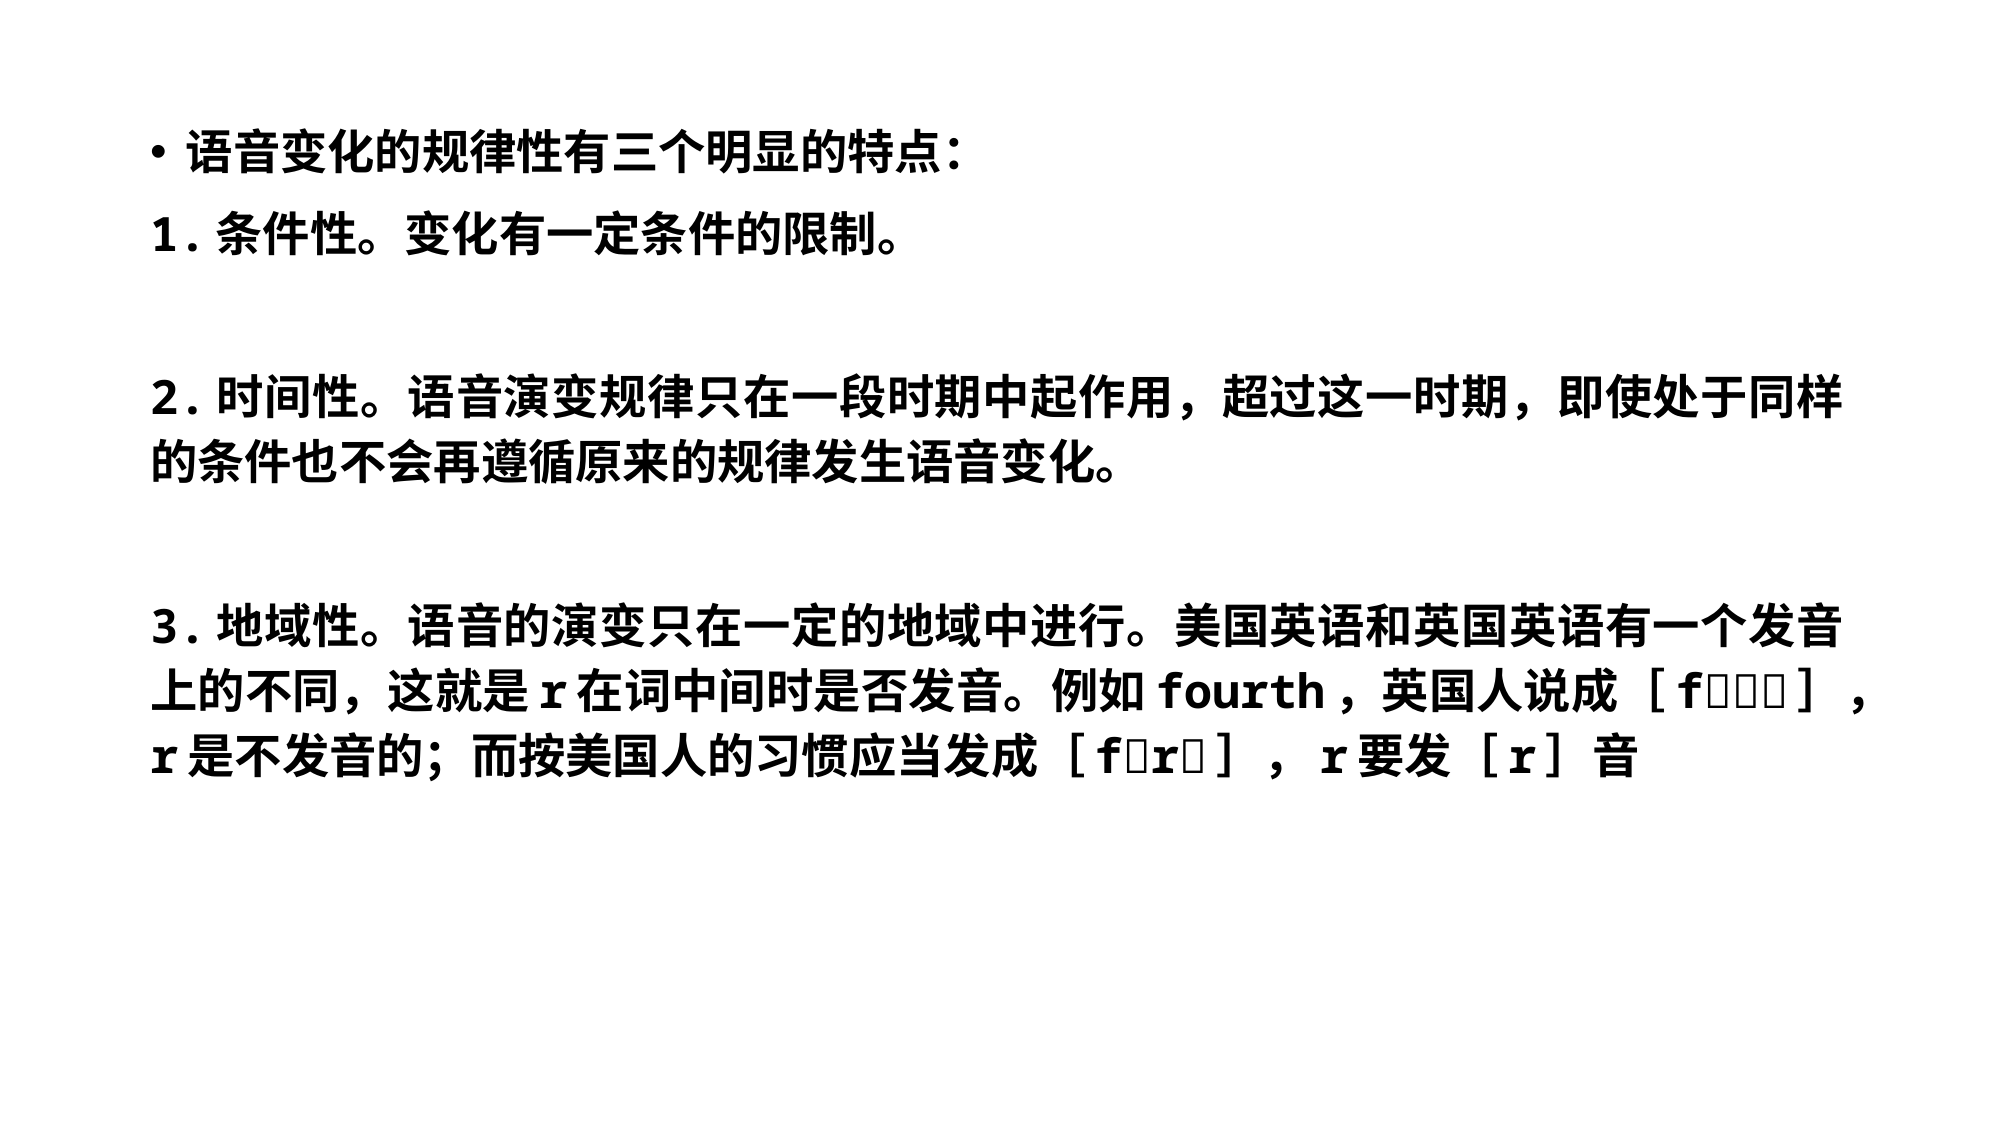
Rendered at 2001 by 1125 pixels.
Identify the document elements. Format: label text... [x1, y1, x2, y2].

list 语音变化的规律性有三个明显的特点： 1.条件性。变化有一定条件的限制。 2.时间性。语音演变规律只在一段时期中起作用，超过这一时期，即使处于同样的条件也不会再遵循原来的规律发生语音变化。 3.地域性。语音的演变只在一定的地域中进行。美国英语和英国英语有一个发音上的不同，这就是r在词中间时是否发音。例如fourth，英国人说成［f］，r是不发音的；而按美国人的习惯应当发成［fr］，r要发［r］音 [135, 106, 1861, 821]
